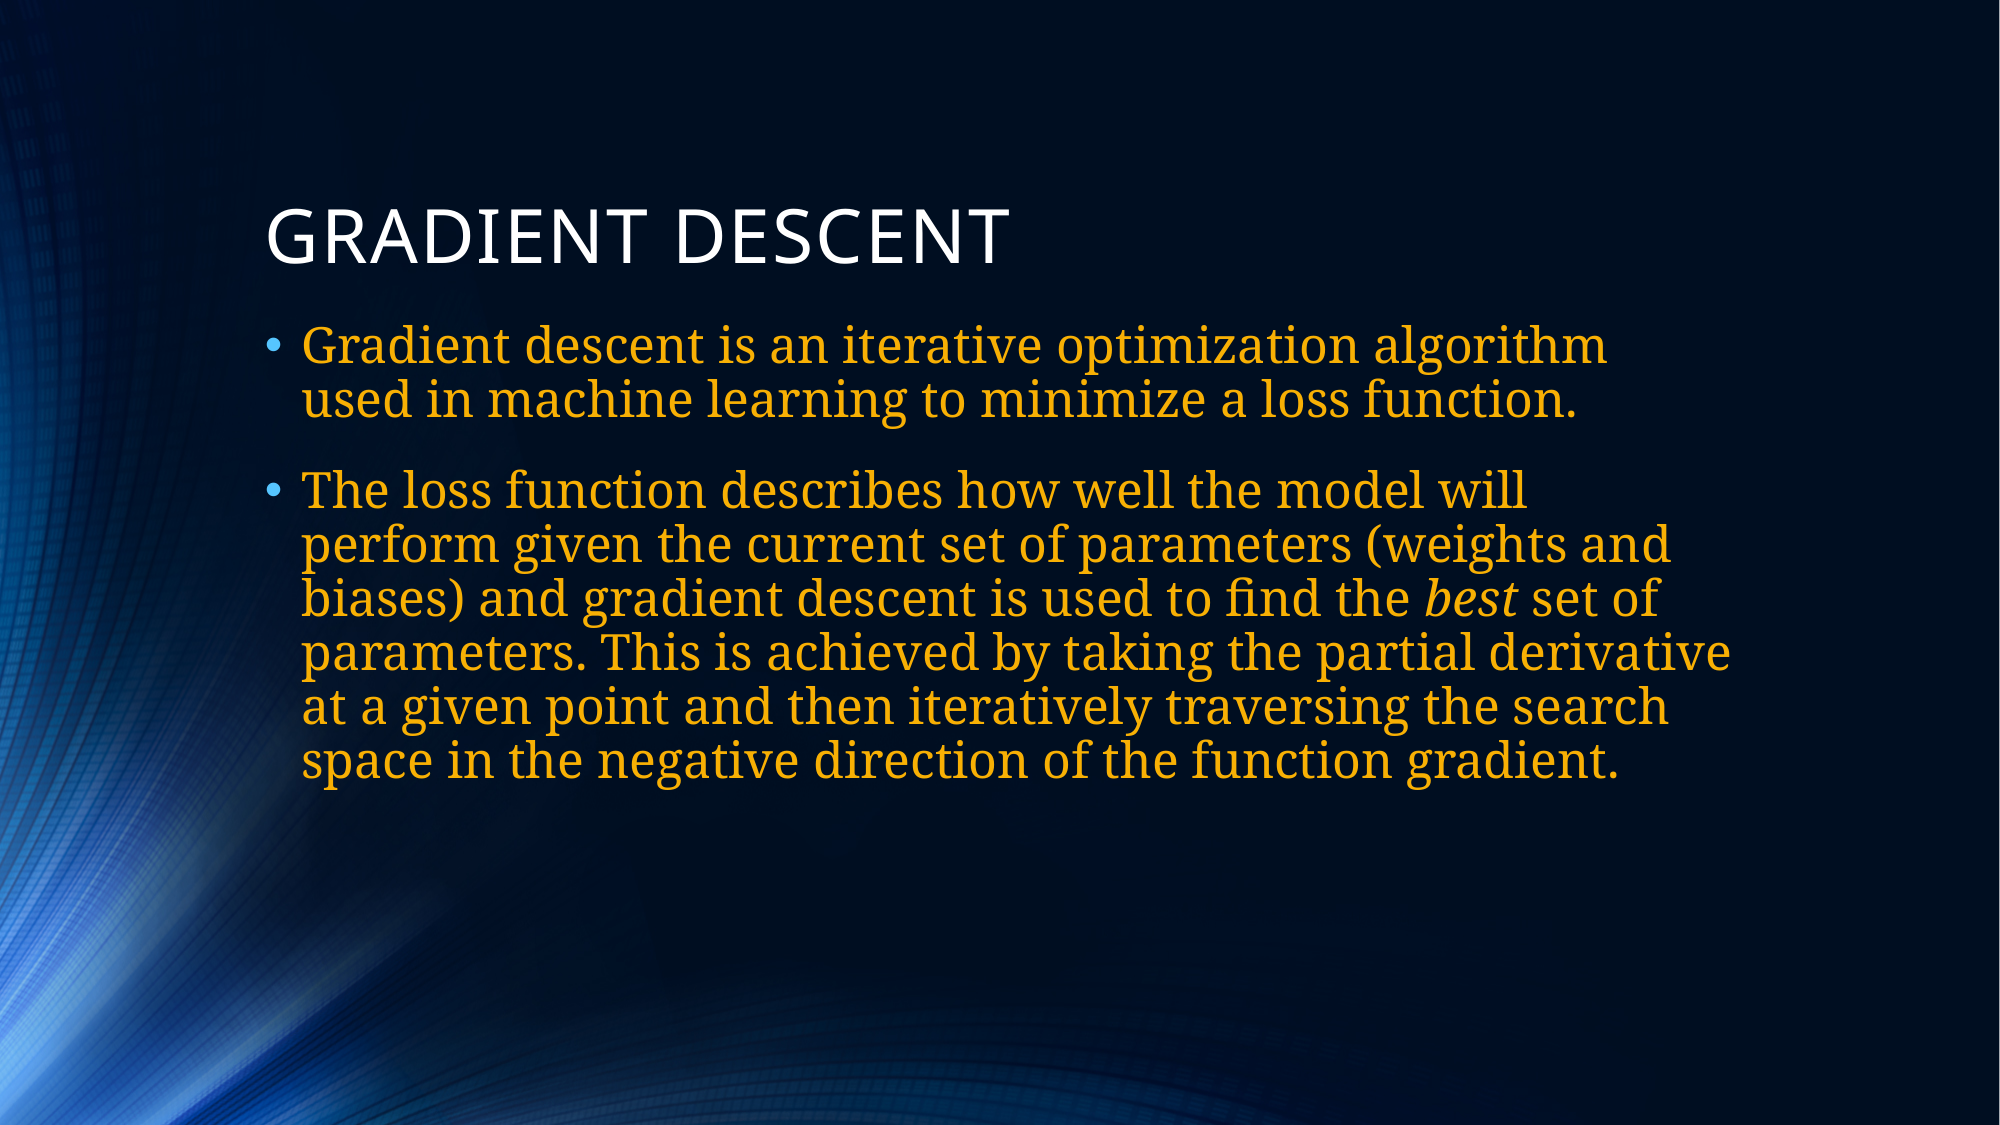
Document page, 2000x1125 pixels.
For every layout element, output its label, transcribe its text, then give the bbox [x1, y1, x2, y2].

picture [0, 0, 2000, 1125]
list Gradient descent is an iterative optimization algorithm used in machine learning to minimize a loss function. The loss function describes how well the model will perform given the current set of parameters (weights and biases) and gradient descent is used to find the best set of parameters. This is achieved by taking the partial derivative at a given point and then iteratively traversing the search space in the negative direction of the function gradient. [249, 312, 1749, 988]
title GRADIENT DESCENT [249, 62, 1750, 288]
